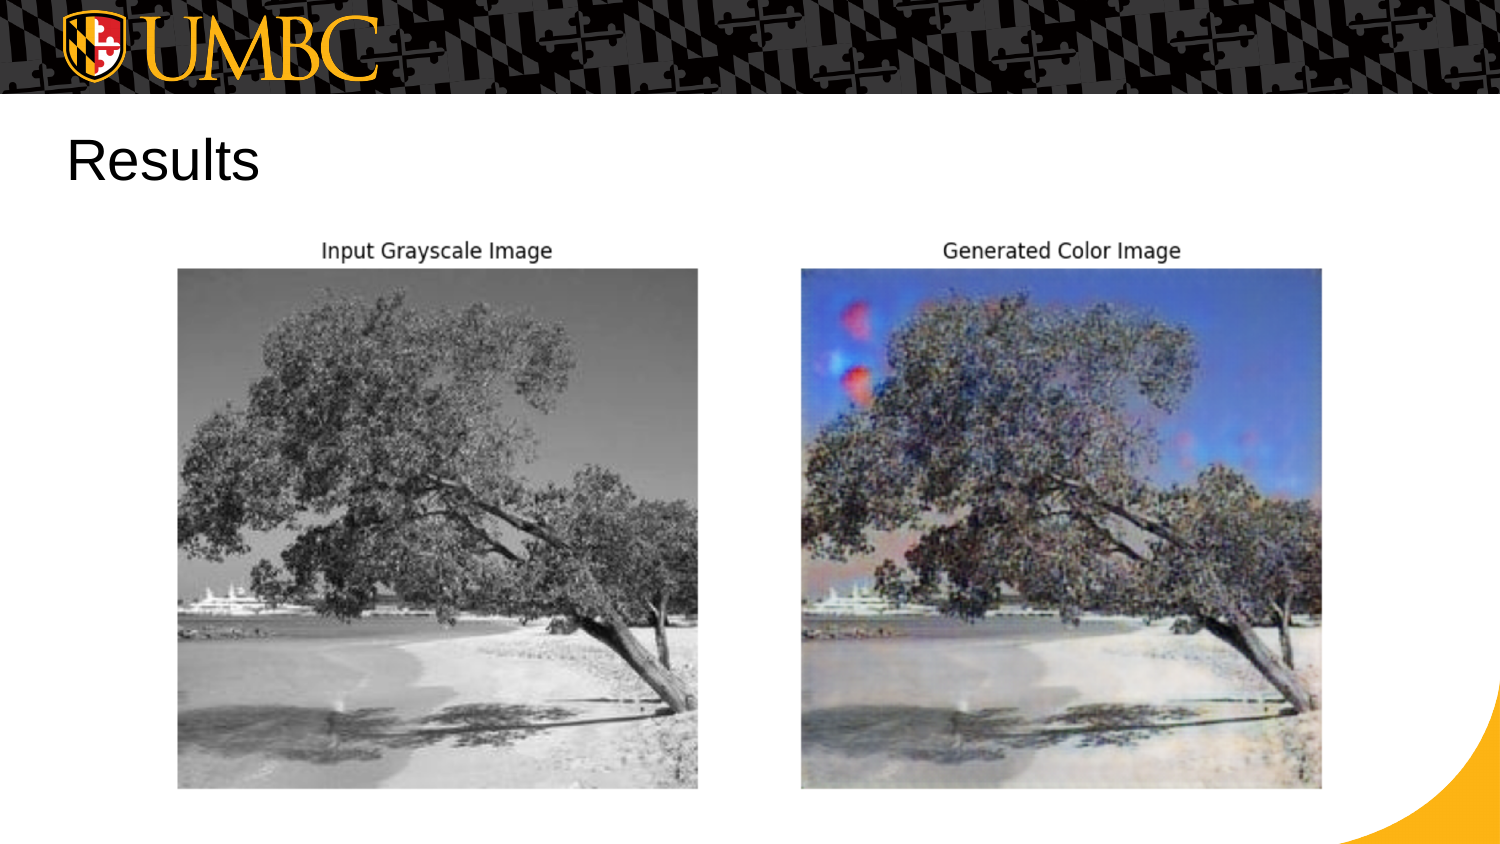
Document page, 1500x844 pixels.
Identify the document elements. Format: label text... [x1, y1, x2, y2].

picture [155, 225, 1500, 844]
picture [0, 0, 1500, 94]
title Results [51, 106, 1449, 201]
